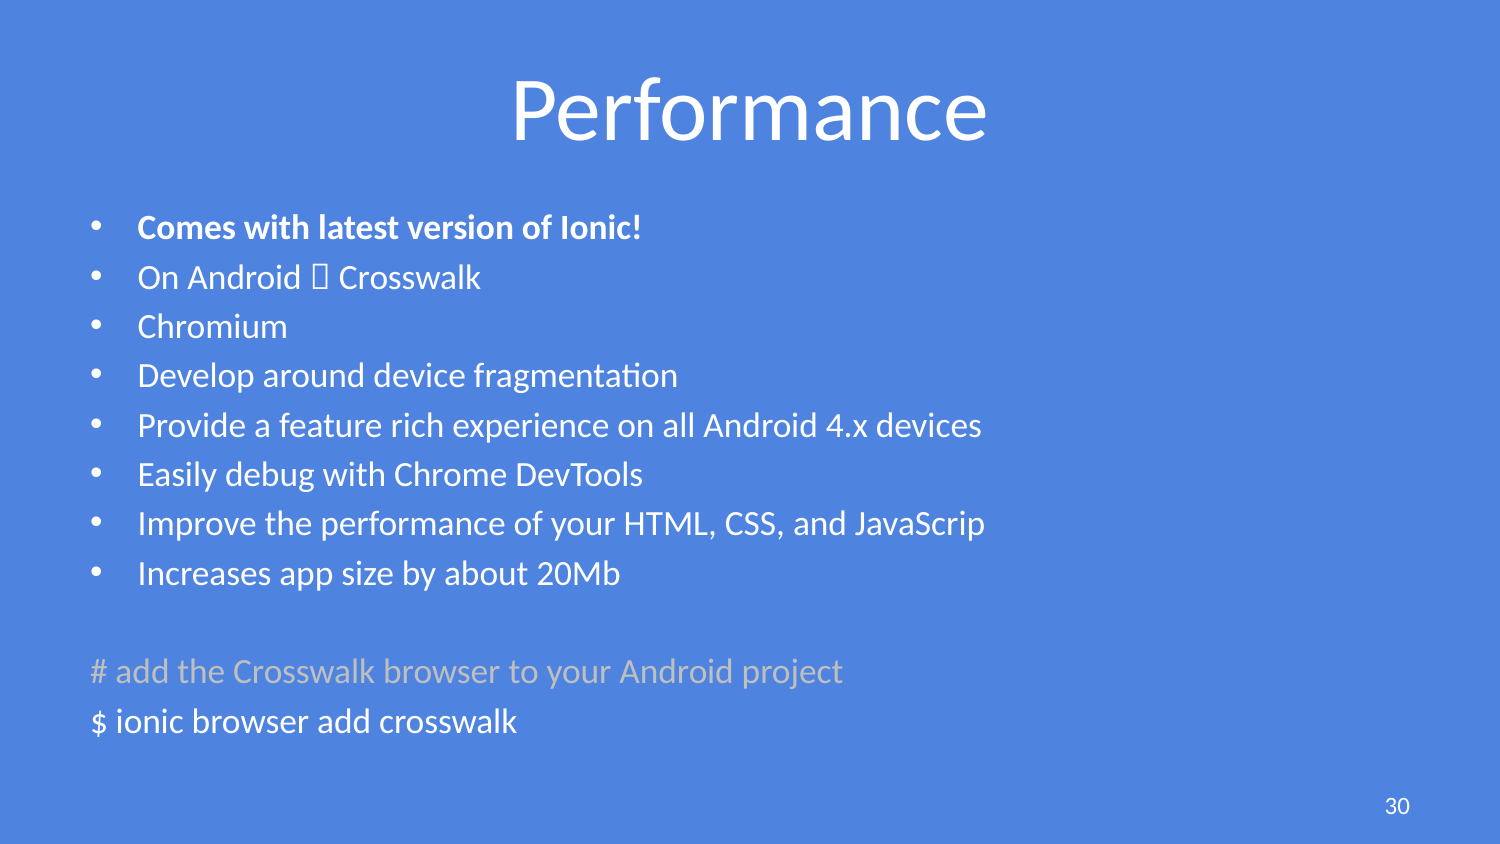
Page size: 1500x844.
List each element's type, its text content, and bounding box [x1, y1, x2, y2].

list Comes with latest version of Ionic! On Android  Crosswalk Chromium Develop around device fragmentation Provide a feature rich experience on all Android 4.x devices Easily debug with Chrome DevTools Improve the performance of your HTML, CSS, and JavaScrip Increases app size by about 20Mb # add the Crosswalk browser to your Android project $ ionic browser add crosswalk [75, 196, 1425, 754]
title Performance [75, 33, 1425, 175]
slide_number 30 [1074, 782, 1425, 827]
